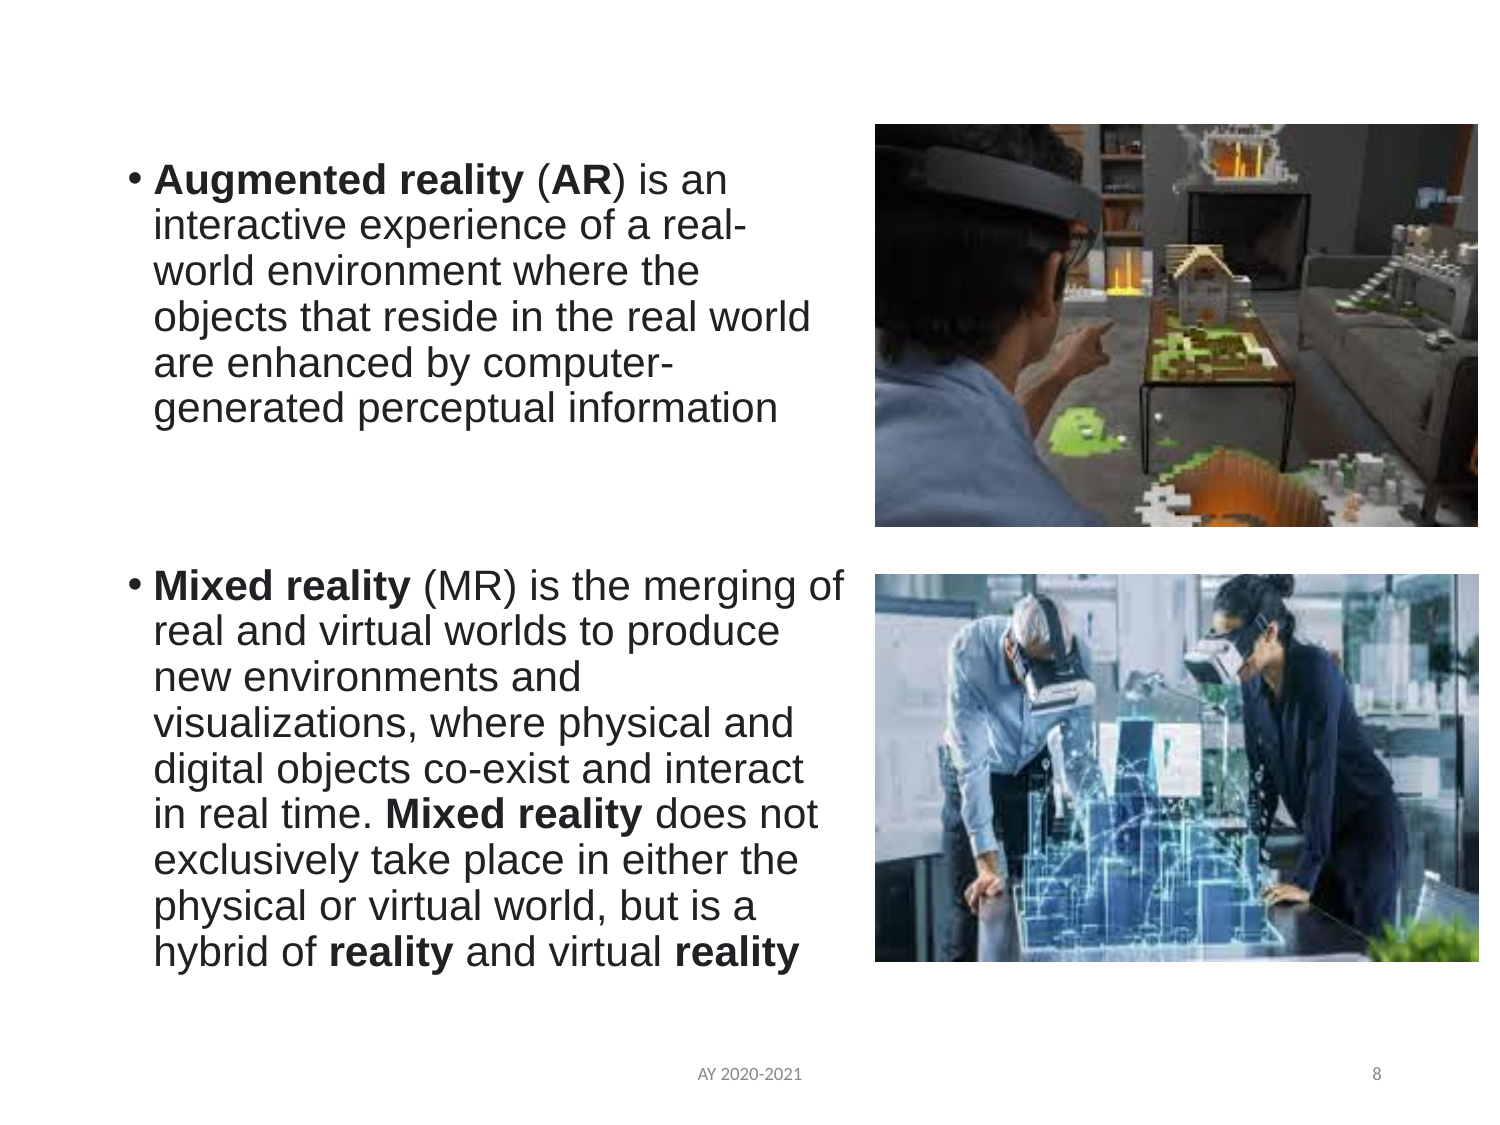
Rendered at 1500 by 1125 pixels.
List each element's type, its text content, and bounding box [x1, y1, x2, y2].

picture [874, 574, 1479, 962]
picture [874, 124, 1478, 527]
list Augmented reality (AR) is an interactive experience of a real-world environment where the objects that reside in the real world are enhanced by computer-generated perceptual information Mixed reality (MR) is the merging of real and virtual worlds to produce new environments and visualizations, where physical and digital objects co-exist and interact in real time. Mixed reality does not exclusively take place in either the physical or virtual world, but is a hybrid of reality and virtual reality [112, 149, 863, 1000]
slide_number 8 [1059, 1042, 1397, 1103]
footer AY 2020-2021 [496, 1042, 1004, 1103]
